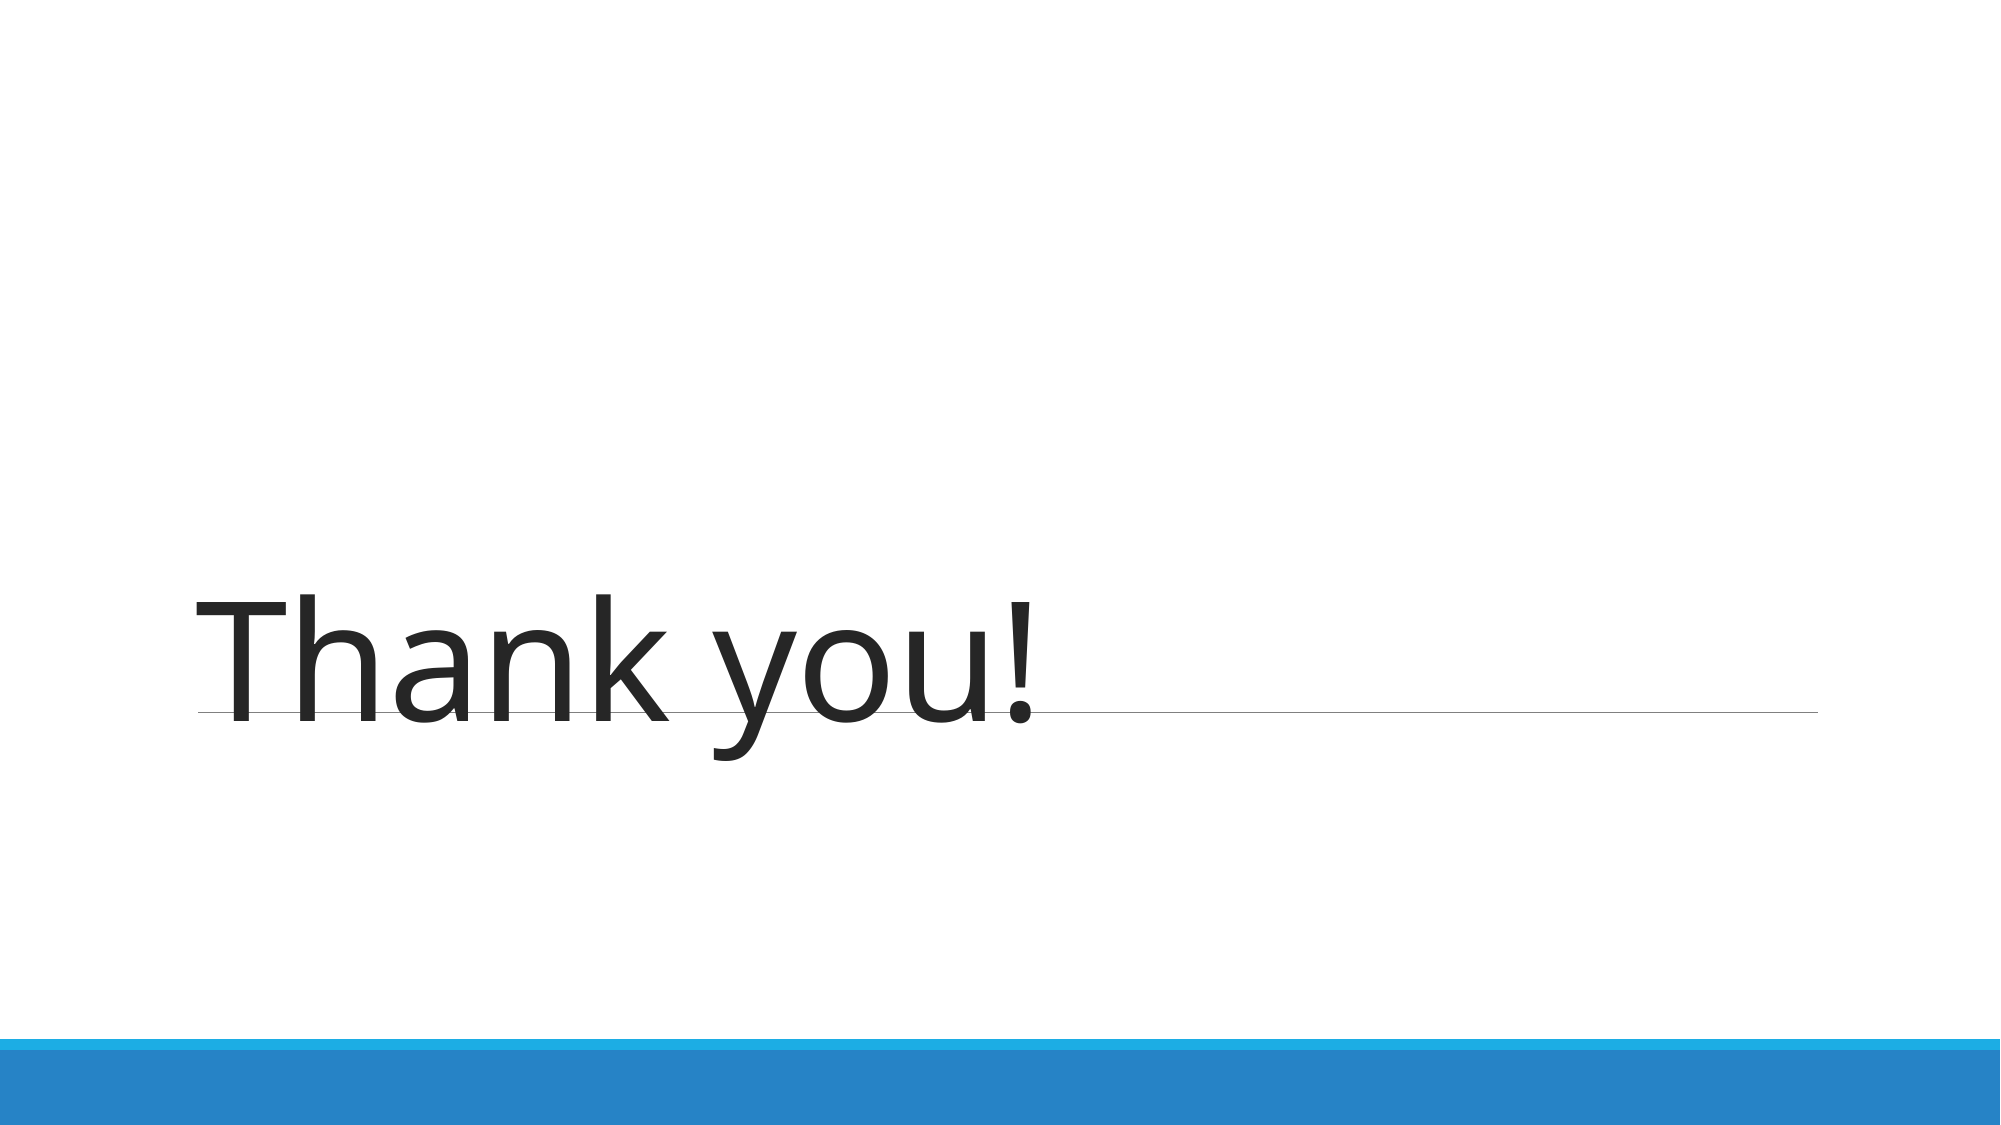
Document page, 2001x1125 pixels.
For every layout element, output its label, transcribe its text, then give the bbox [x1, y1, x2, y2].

title Thank you! [180, 124, 1830, 763]
